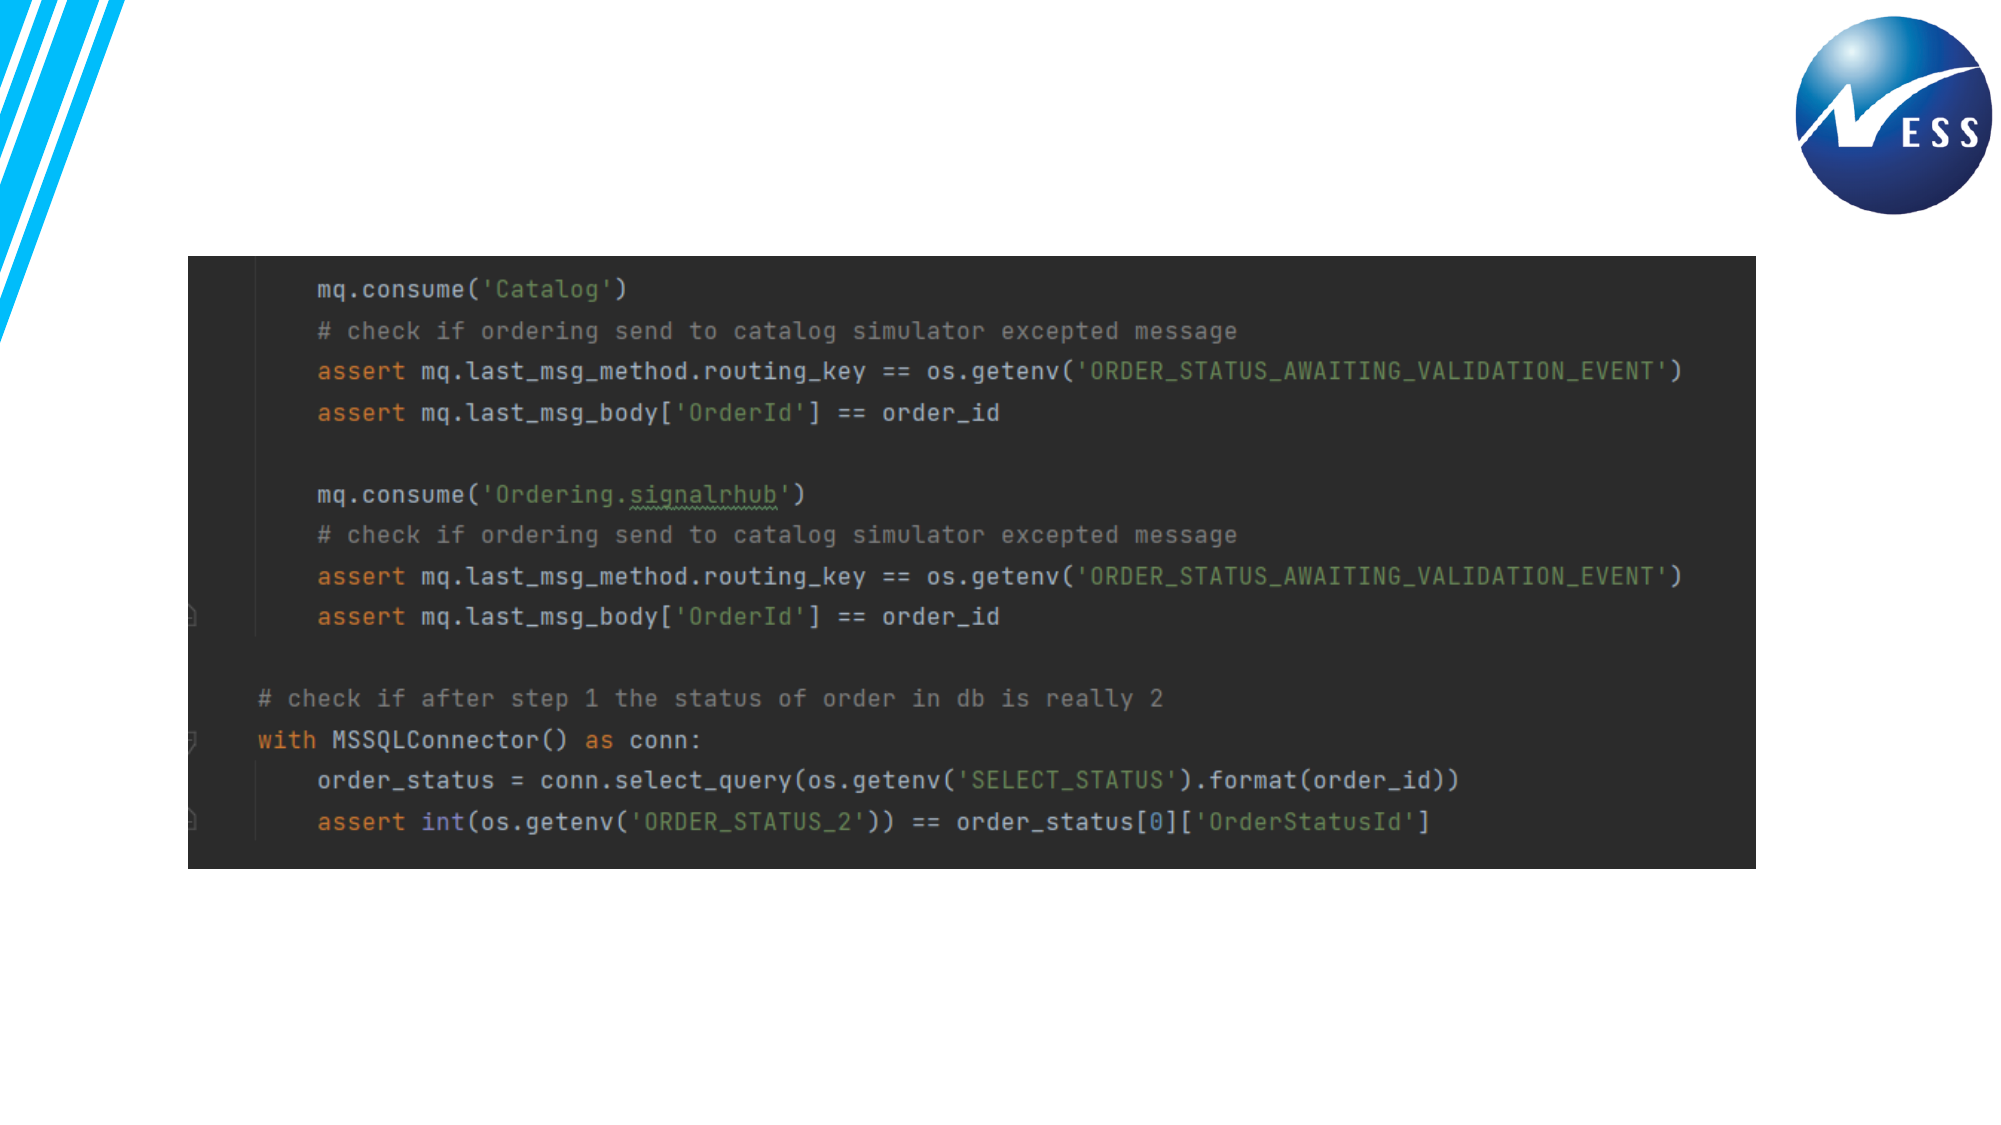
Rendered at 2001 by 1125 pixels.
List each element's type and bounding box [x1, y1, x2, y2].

picture [1692, 14, 2001, 216]
picture [188, 256, 1756, 869]
